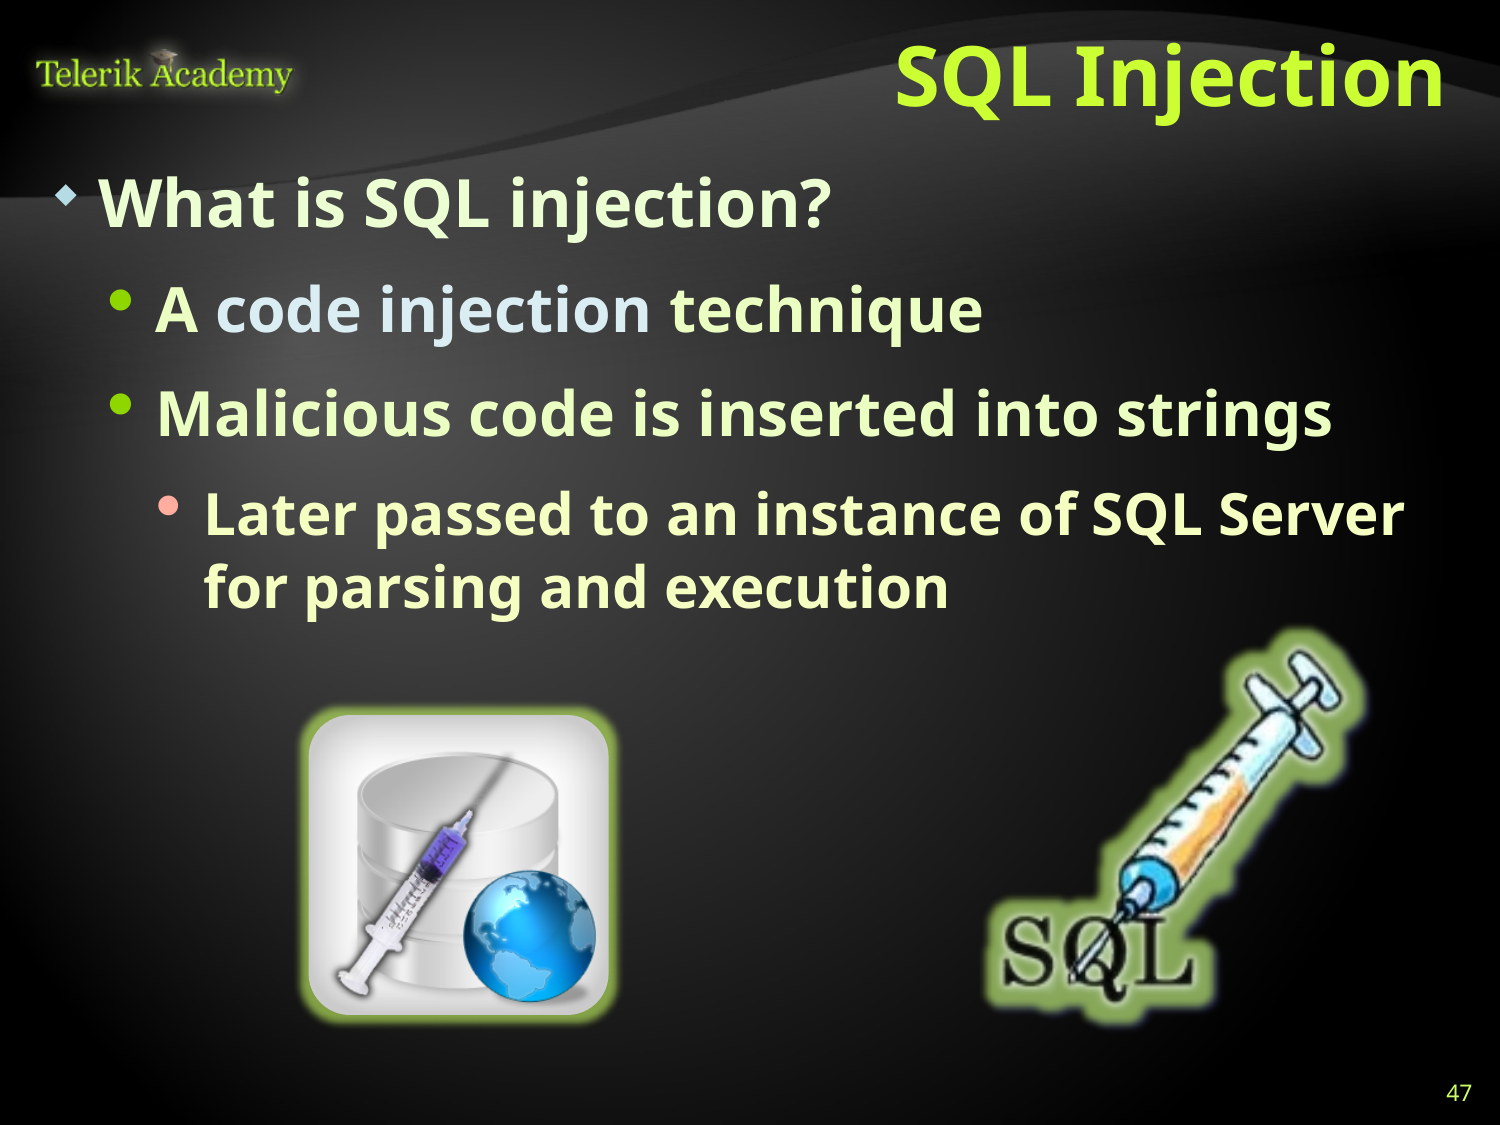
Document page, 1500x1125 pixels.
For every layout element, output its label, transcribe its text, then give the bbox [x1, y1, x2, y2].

list What is SQL injection? A code injection technique Malicious code is inserted into strings Later passed to an instance of SQL Server for parsing and execution [37, 149, 1463, 1100]
title SQL Injection [300, 12, 1463, 149]
slide_number 47 [1412, 1074, 1488, 1113]
picture [0, 0, 1500, 1125]
